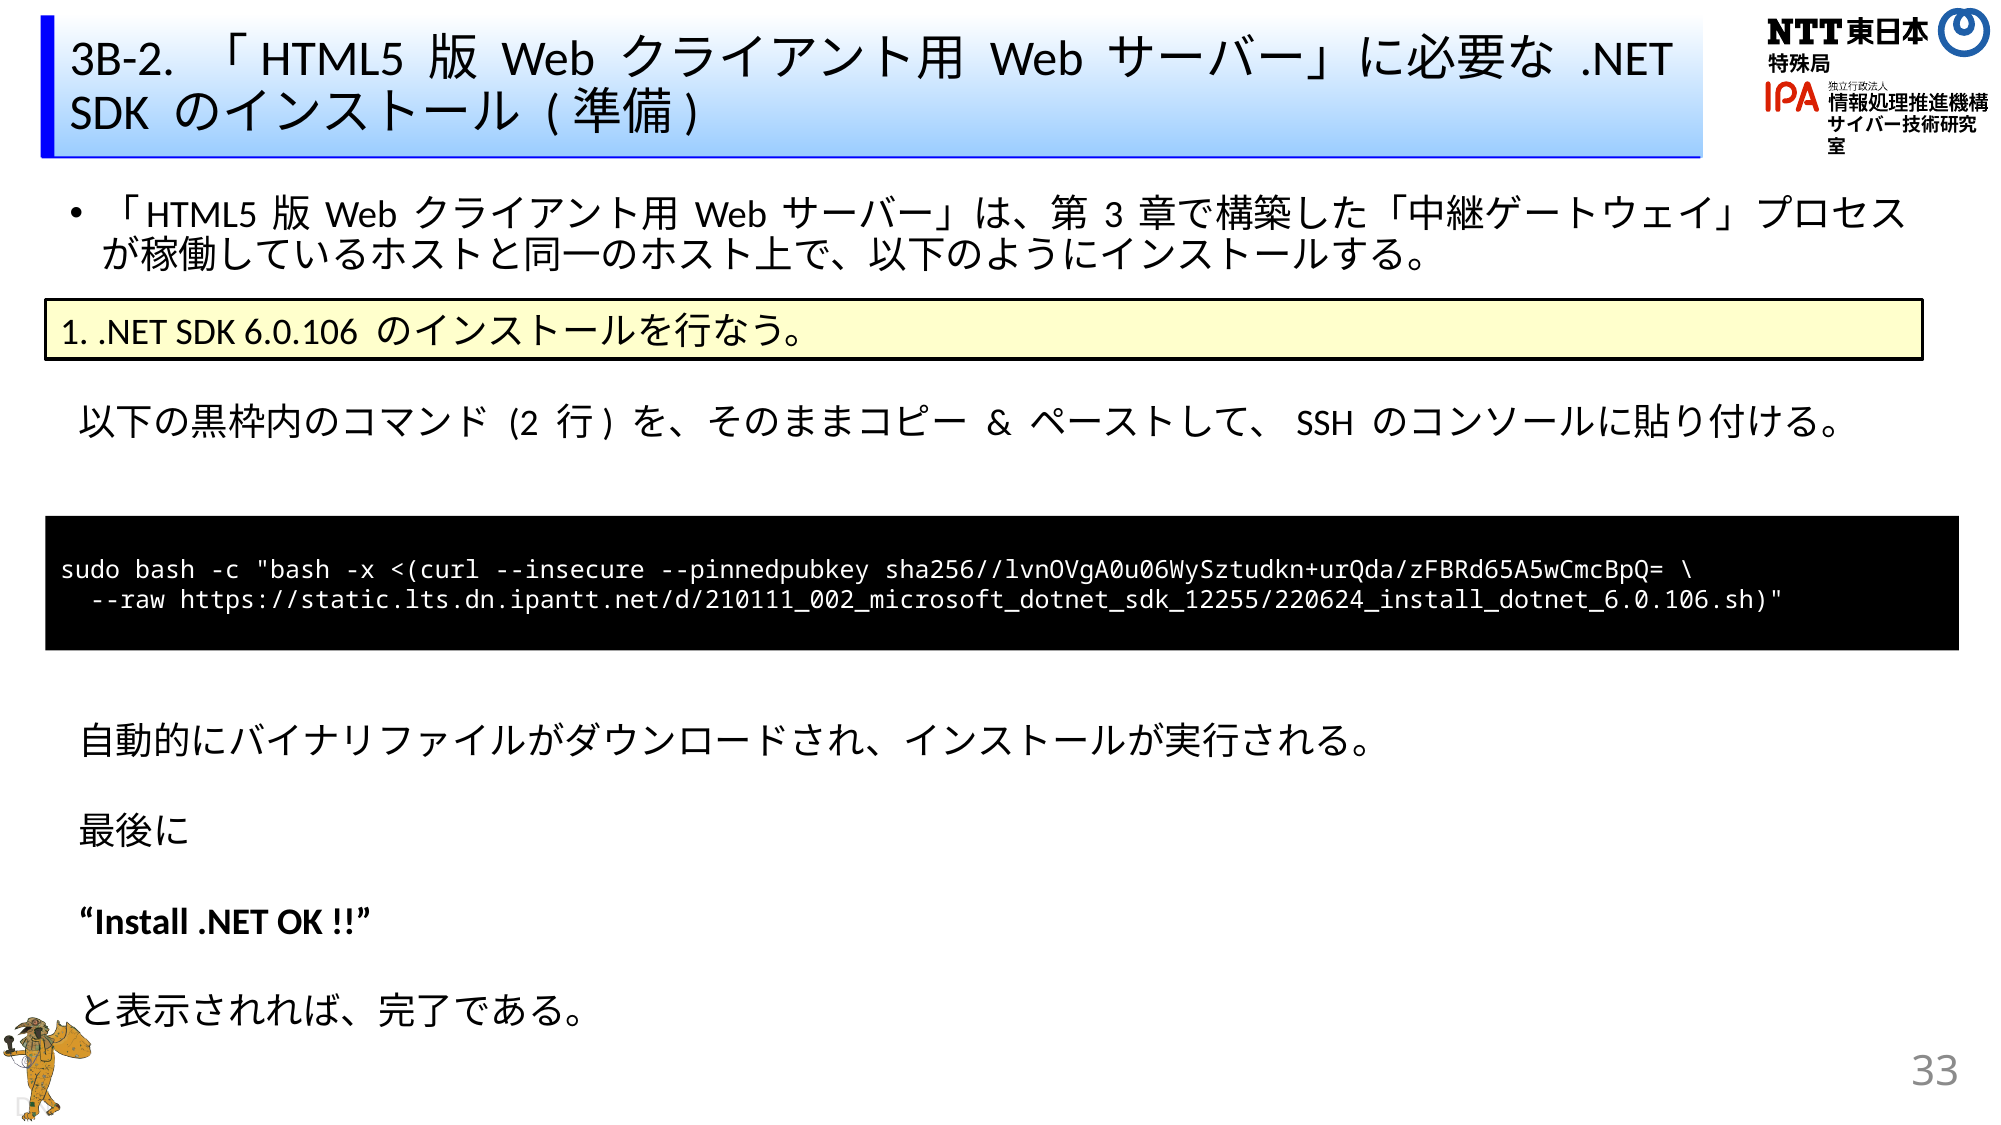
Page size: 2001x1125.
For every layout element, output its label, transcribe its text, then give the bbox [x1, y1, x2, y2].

list 「HTML5 版 Web クライアント用 Web サーバー」は、第 3 章で構築した「中継ゲートウェイ」プロセスが稼働しているホストと同一のホスト上で、以下のようにインストールする。 [54, 186, 1949, 285]
text_box 1. .NET SDK 6.0.106 のインストールを行なう。 [45, 299, 1923, 360]
text_box sudo bash -c "bash -x <(curl --insecure --pinnedpubkey sha256//lvnOVgA0u06WySztudkn+urQda/zFBRd65A5wCmcBpQ= \ --raw https://static.lts.dn.ipantt.net/d/210111_002_microsoft_dotnet_sdk_12255/220624_install_dotnet_6.0.106.sh)" [45, 515, 1959, 651]
slide_number 33 [1412, 1042, 1975, 1103]
text_box 自動的にバイナリファイルがダウンロードされ、インストールが実行される。 最後に “Install .NET OK !!” と表示されれば、完了である。 [63, 709, 1878, 1040]
title 3B-2. 「HTML5 版 Web クライアント用 Web サーバー」に必要な .NET SDK のインストール (準備) [54, 30, 1703, 143]
text_box 以下の黒枠内のコマンド (2 行) を、そのままコピー & ペーストして、SSH のコンソールに貼り付ける。 [63, 390, 1878, 451]
